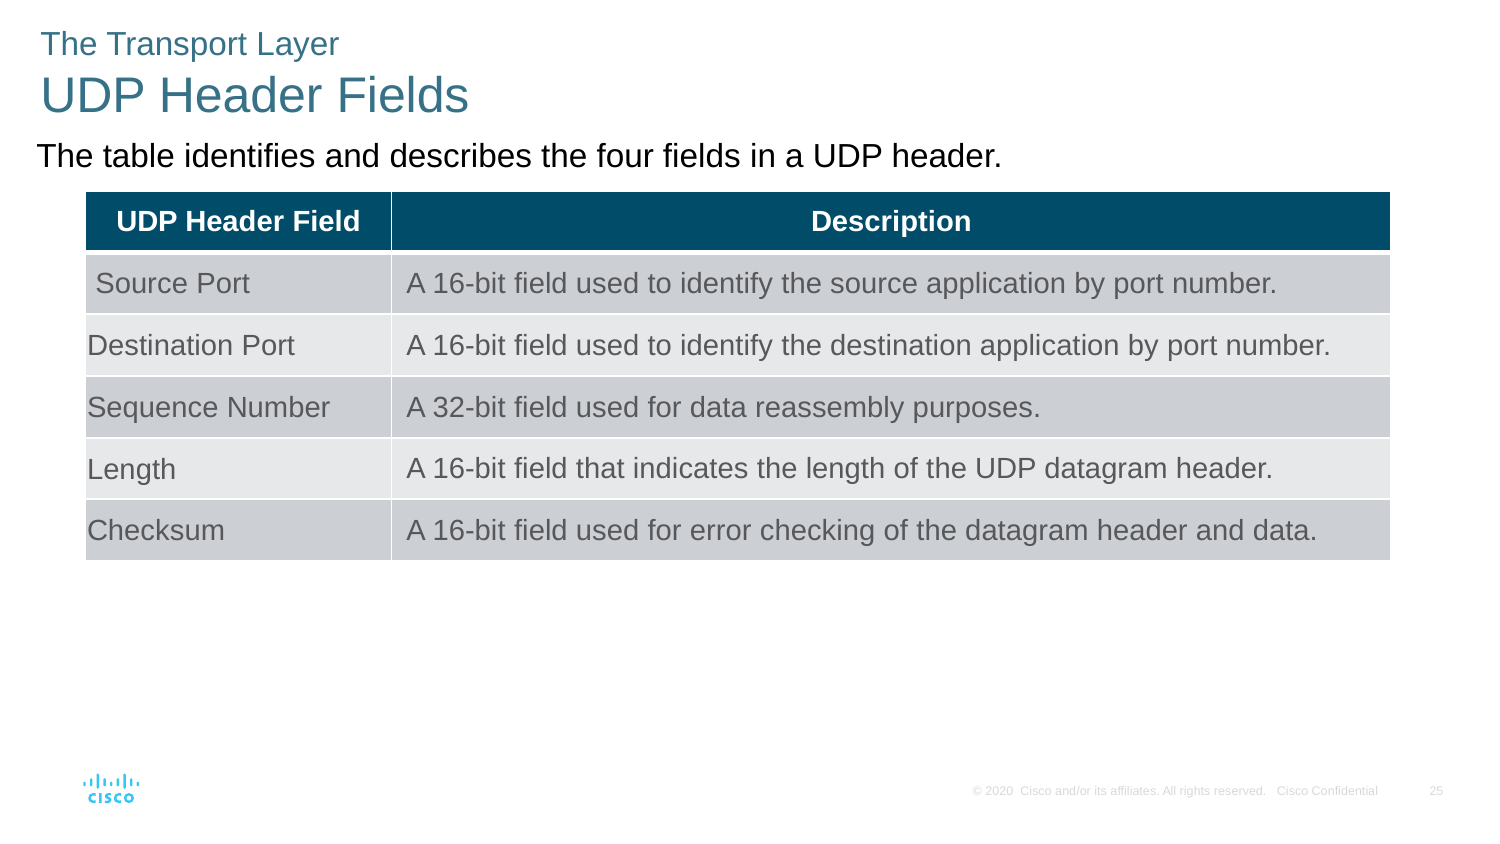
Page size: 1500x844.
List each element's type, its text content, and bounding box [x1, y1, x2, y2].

table_header UDP Header Field [86, 192, 391, 250]
table_cell Destination Port [86, 315, 391, 375]
text_box The Transport Layer UDP Header Fields [25, 10, 1479, 135]
table_cell Checksum [86, 500, 391, 560]
table_cell A 16-bit field used for error checking of the datagram header and data. [392, 500, 1390, 560]
table_cell A 16-bit field used to identify the source application by port number. [392, 255, 1390, 313]
table_cell A 32-bit field used for data reassembly purposes. [392, 377, 1390, 437]
table_cell A 16-bit field that indicates the length of the UDP datagram header. [392, 439, 1390, 498]
table_cell Source Port [86, 255, 391, 313]
table_cell A 16-bit field used to identify the destination application by port number. [392, 315, 1390, 375]
table_cell Length [86, 439, 391, 498]
text_box The table identifies and describes the four fields in a UDP header. [21, 126, 1093, 182]
table_cell Sequence Number [86, 377, 391, 437]
table_header Description [392, 192, 1390, 250]
